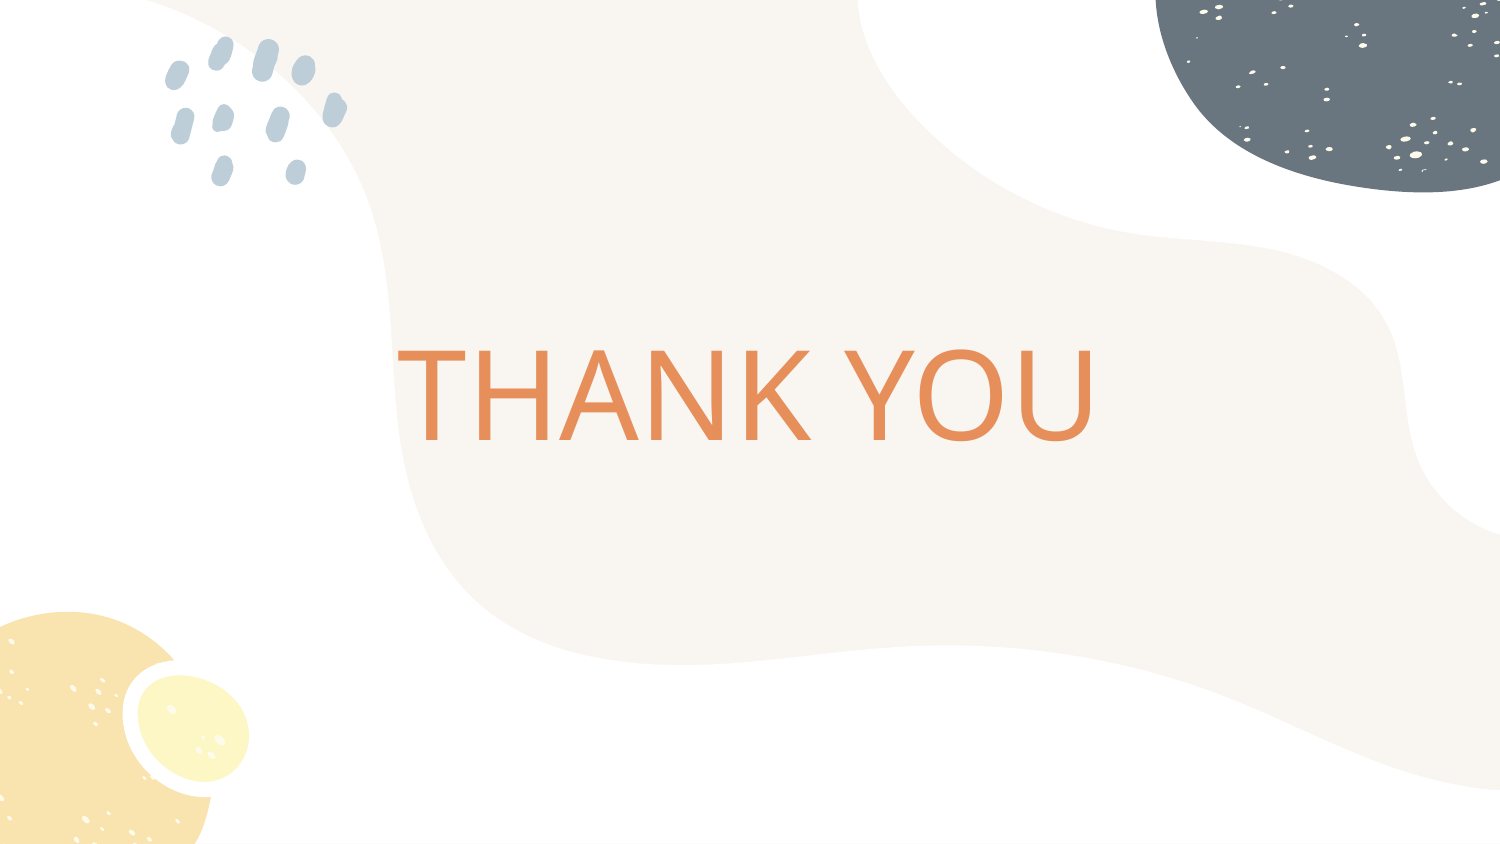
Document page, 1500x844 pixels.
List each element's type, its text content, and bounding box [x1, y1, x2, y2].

title THANK YOU [116, 293, 1383, 488]
